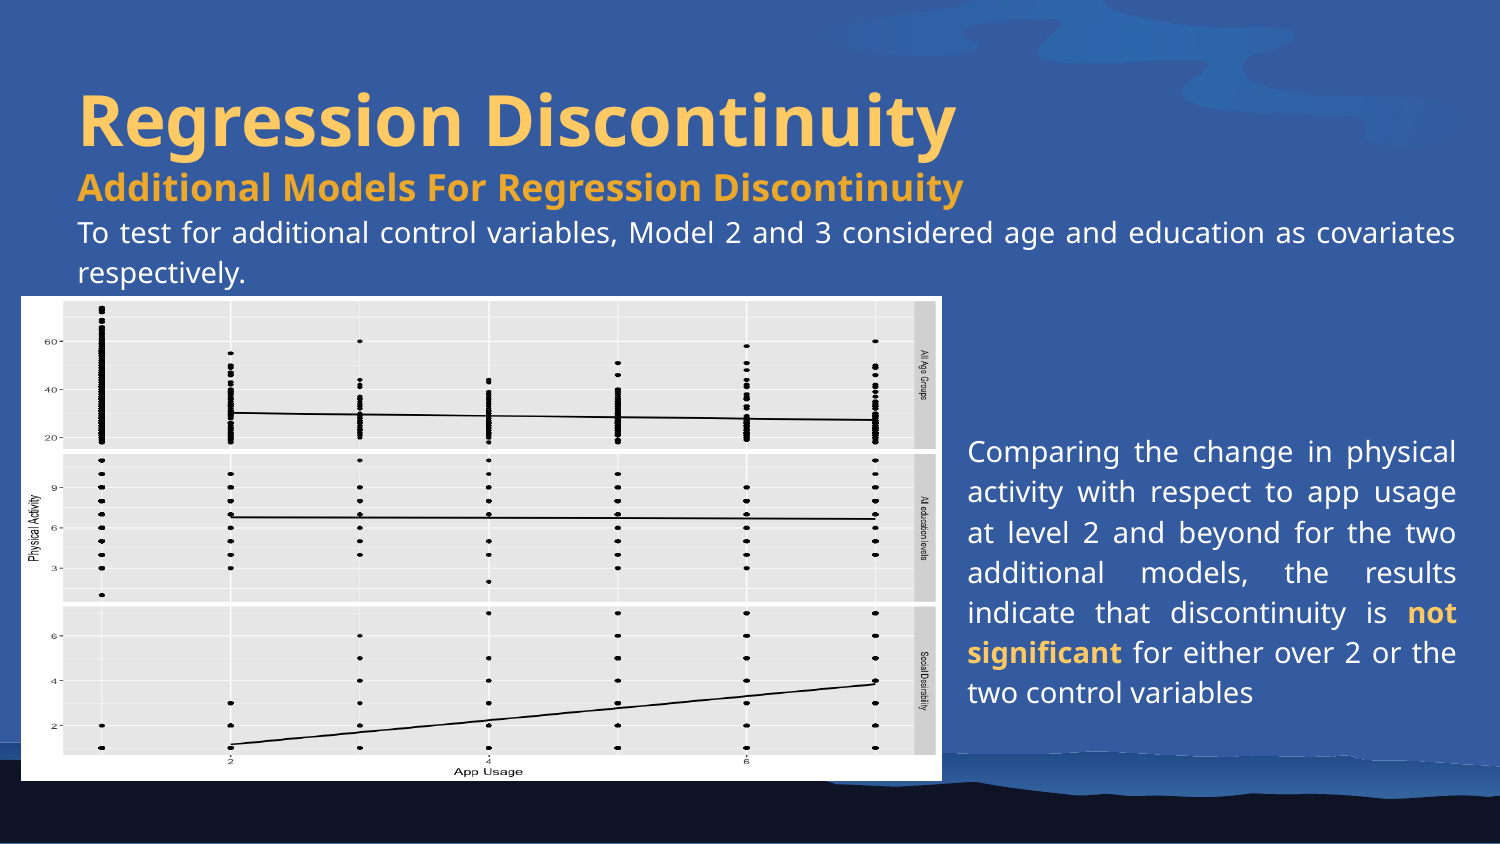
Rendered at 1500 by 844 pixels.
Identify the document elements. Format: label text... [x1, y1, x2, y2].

list Additional Models For Regression Discontinuity To test for additional control variables, Model 2 and 3 considered age and education as covariates respectively. [62, 0, 1473, 476]
list Comparing the change in physical activity with respect to app usage at level 2 and beyond for the two additional models, the results indicate that discontinuity is not significant for either over 2 or the two control variables [952, 316, 1473, 822]
picture [21, 296, 943, 781]
